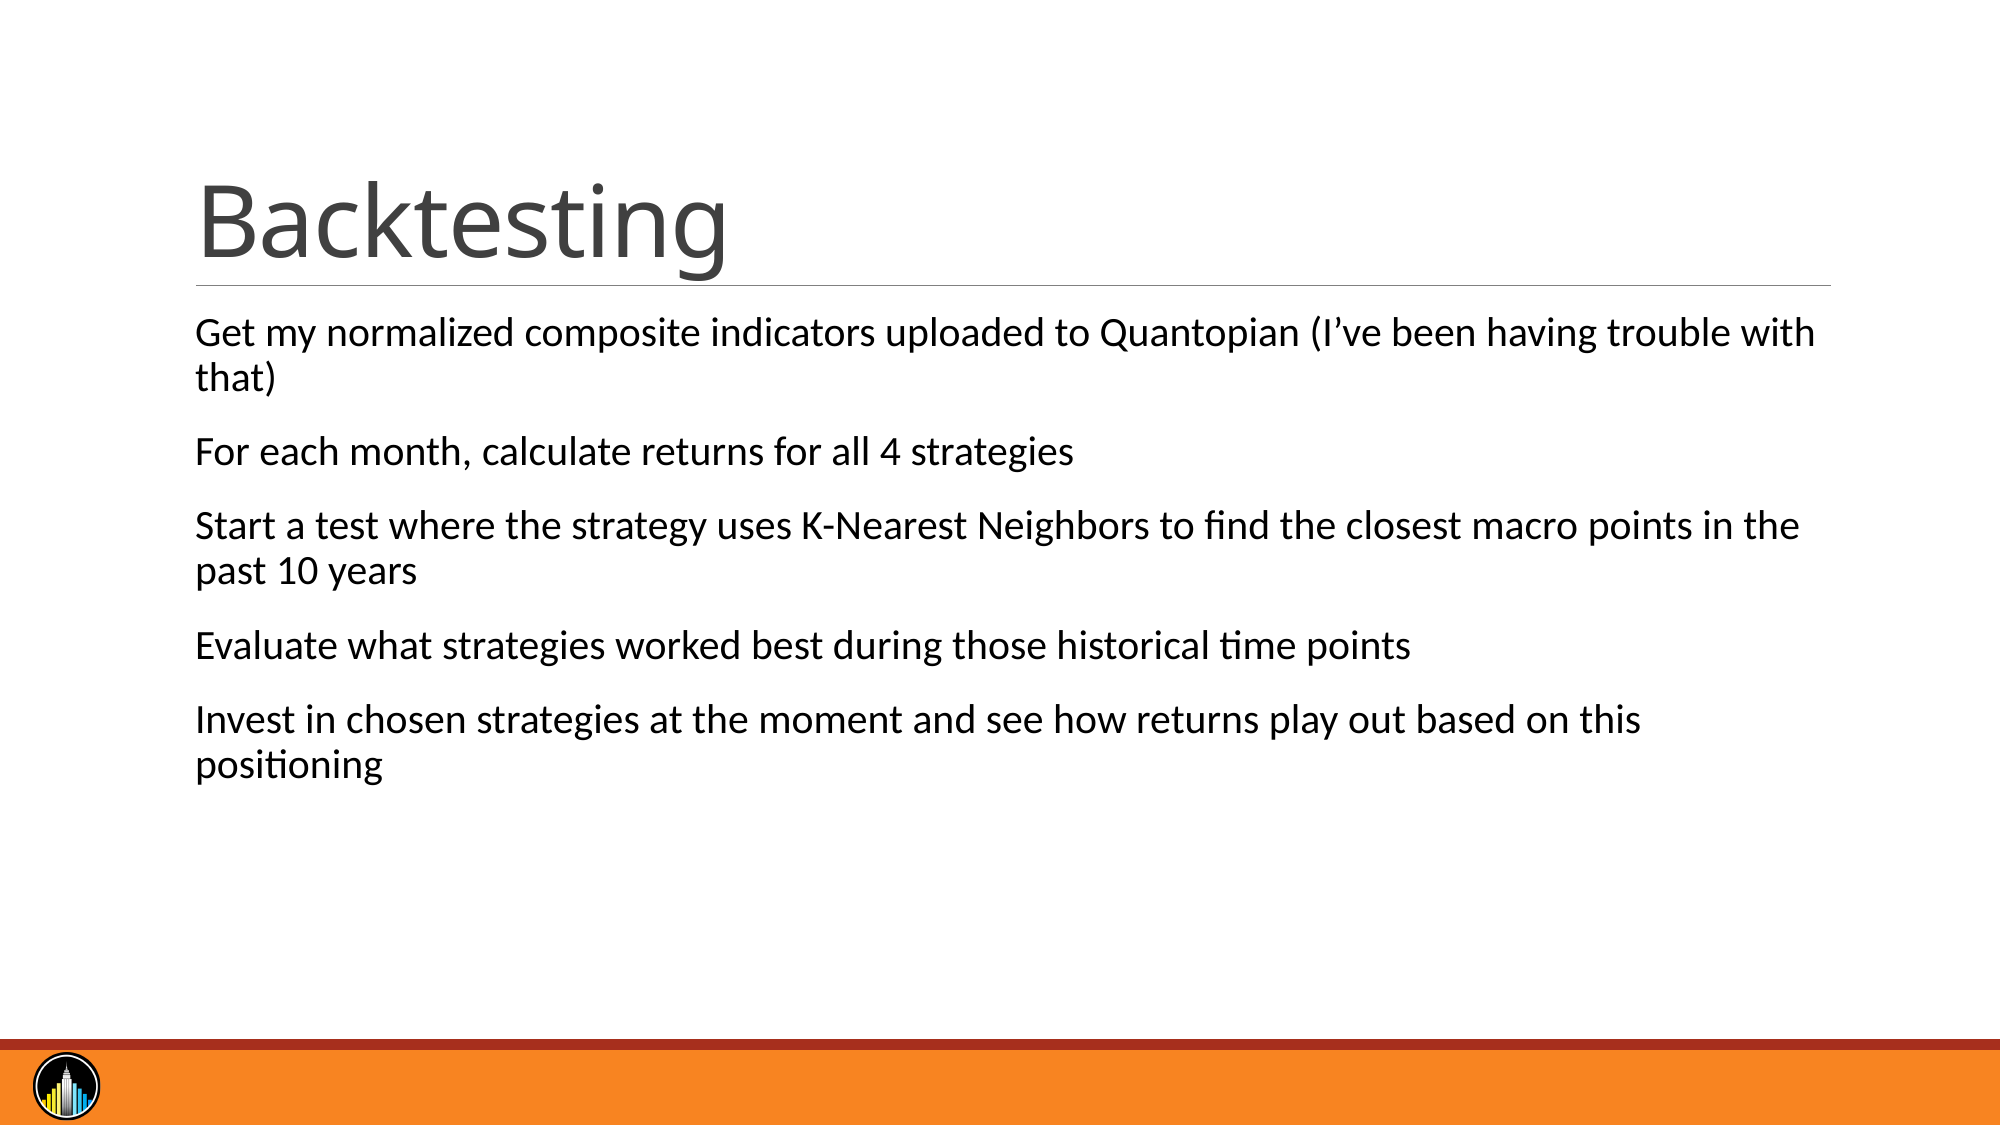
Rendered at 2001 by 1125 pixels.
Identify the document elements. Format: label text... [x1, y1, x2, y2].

picture [0, 1041, 134, 1125]
list Get my normalized composite indicators uploaded to Quantopian (I’ve been having trouble with that) For each month, calculate returns for all 4 strategies Start a test where the strategy uses K-Nearest Neighbors to find the closest macro points in the past 10 years Evaluate what strategies worked best during those historical time points Invest in chosen strategies at the moment and see how returns play out based on this positioning [180, 302, 1830, 963]
title Backtesting [180, 47, 1830, 285]
